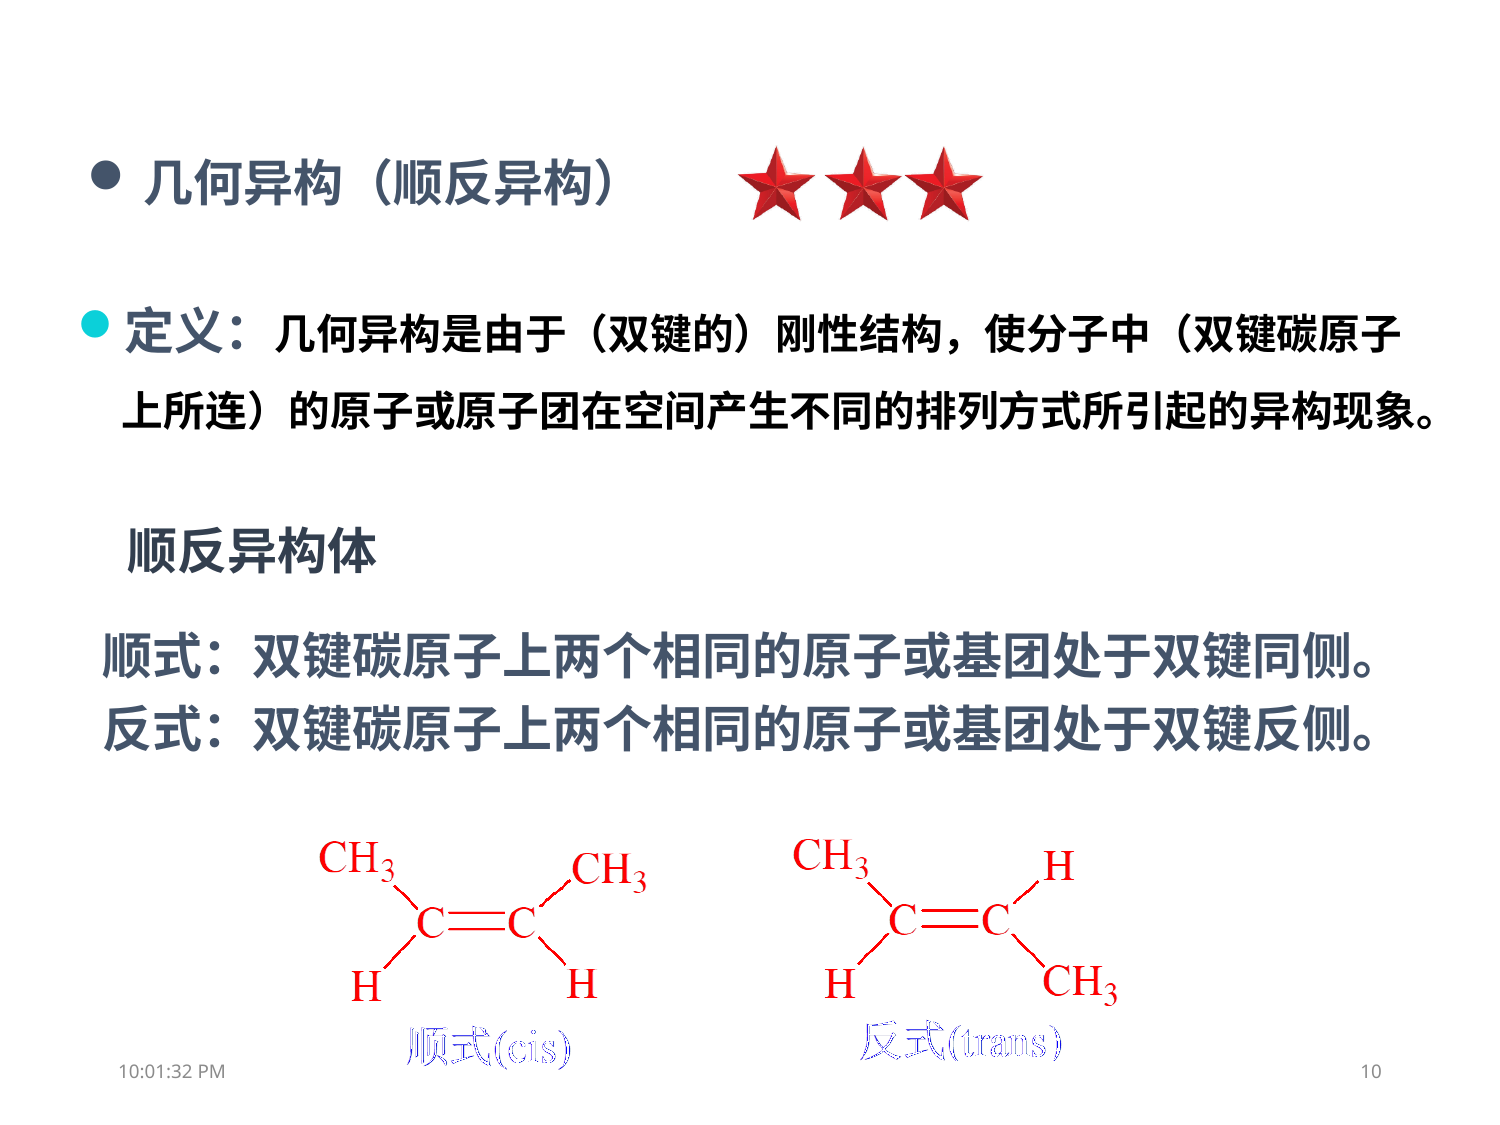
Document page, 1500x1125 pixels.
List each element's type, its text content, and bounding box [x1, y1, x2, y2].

picture [759, 823, 1143, 1061]
slide_number 10 [1059, 1042, 1397, 1103]
text_box 顺式：双键碳原子上两个相同的原子或基团处于双键同侧。 反式：双键碳原子上两个相同的原子或基团处于双键反侧。 [87, 628, 1400, 765]
picture [287, 816, 672, 1075]
text_box 几何异构（顺反异构） [35, 144, 696, 233]
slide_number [103, 1042, 441, 1103]
picture [822, 146, 984, 222]
text_box 顺反异构体 [112, 512, 1138, 588]
picture [735, 145, 816, 222]
text_box 定义：几何异构是由于（双键的）刚性结构，使分子中（双键碳原子上所连）的原子或原子团在空间产生不同的排列方式所引起的异构现象。 [62, 262, 1453, 458]
